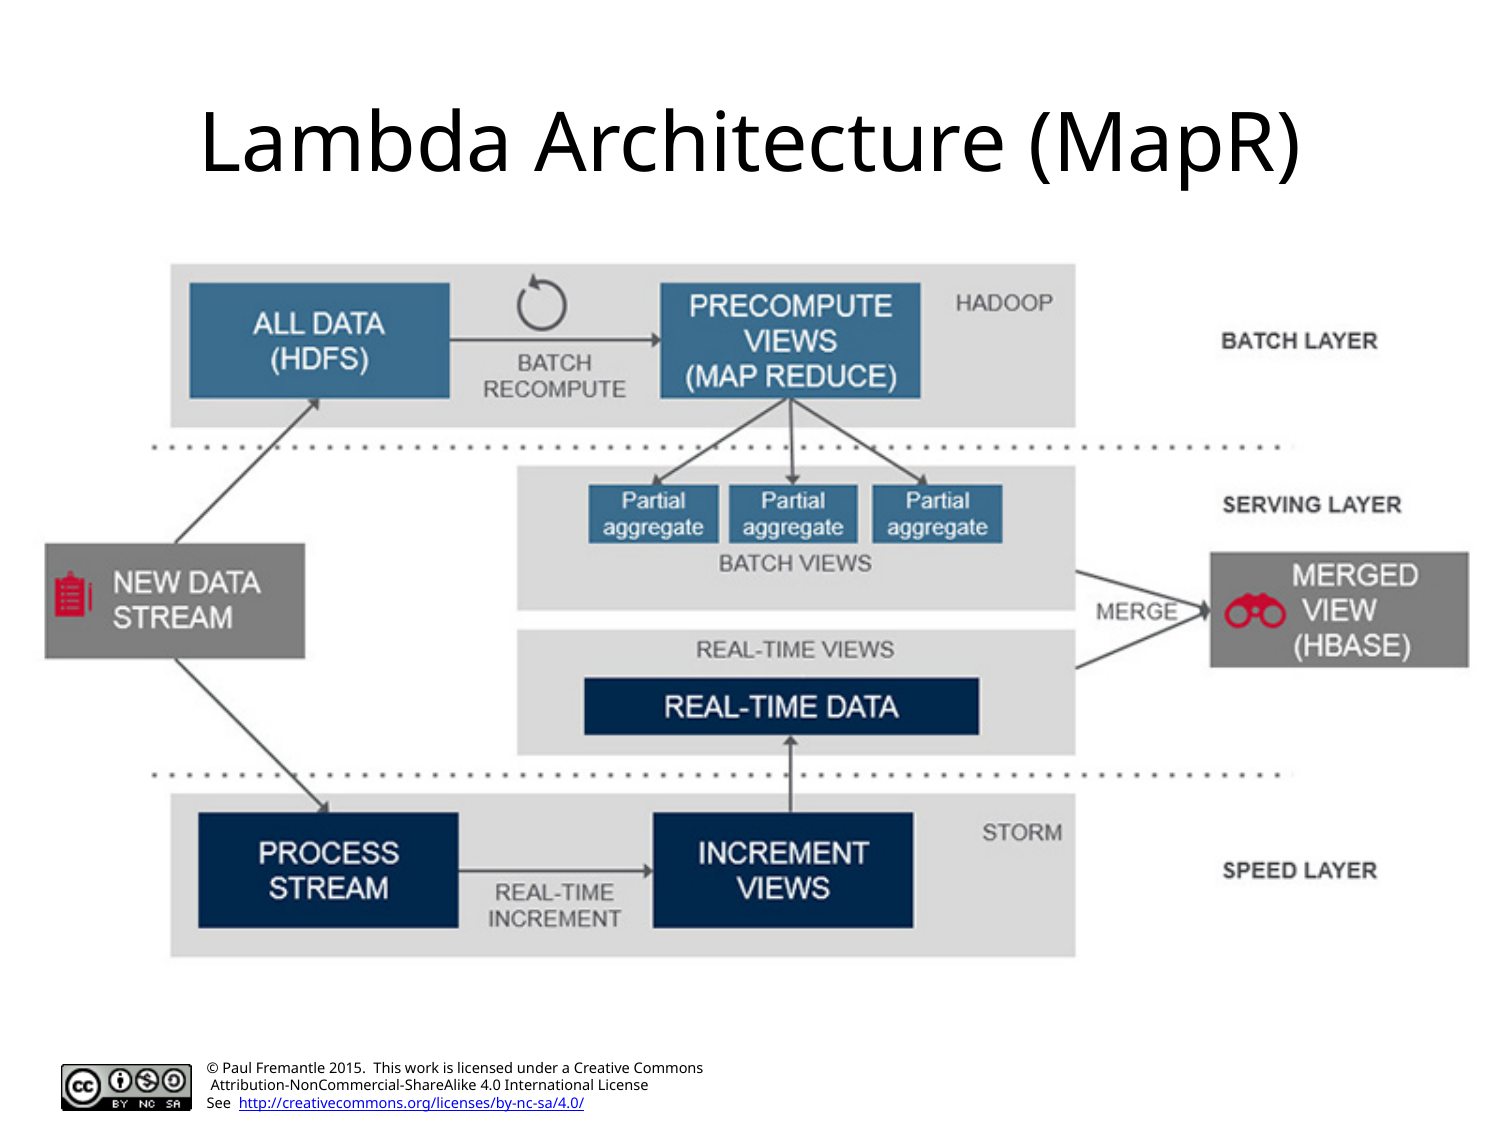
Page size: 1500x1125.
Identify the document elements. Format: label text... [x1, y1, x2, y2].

title Lambda Architecture (MapR) [75, 45, 1425, 233]
picture [61, 1064, 192, 1111]
picture [0, 256, 1500, 988]
